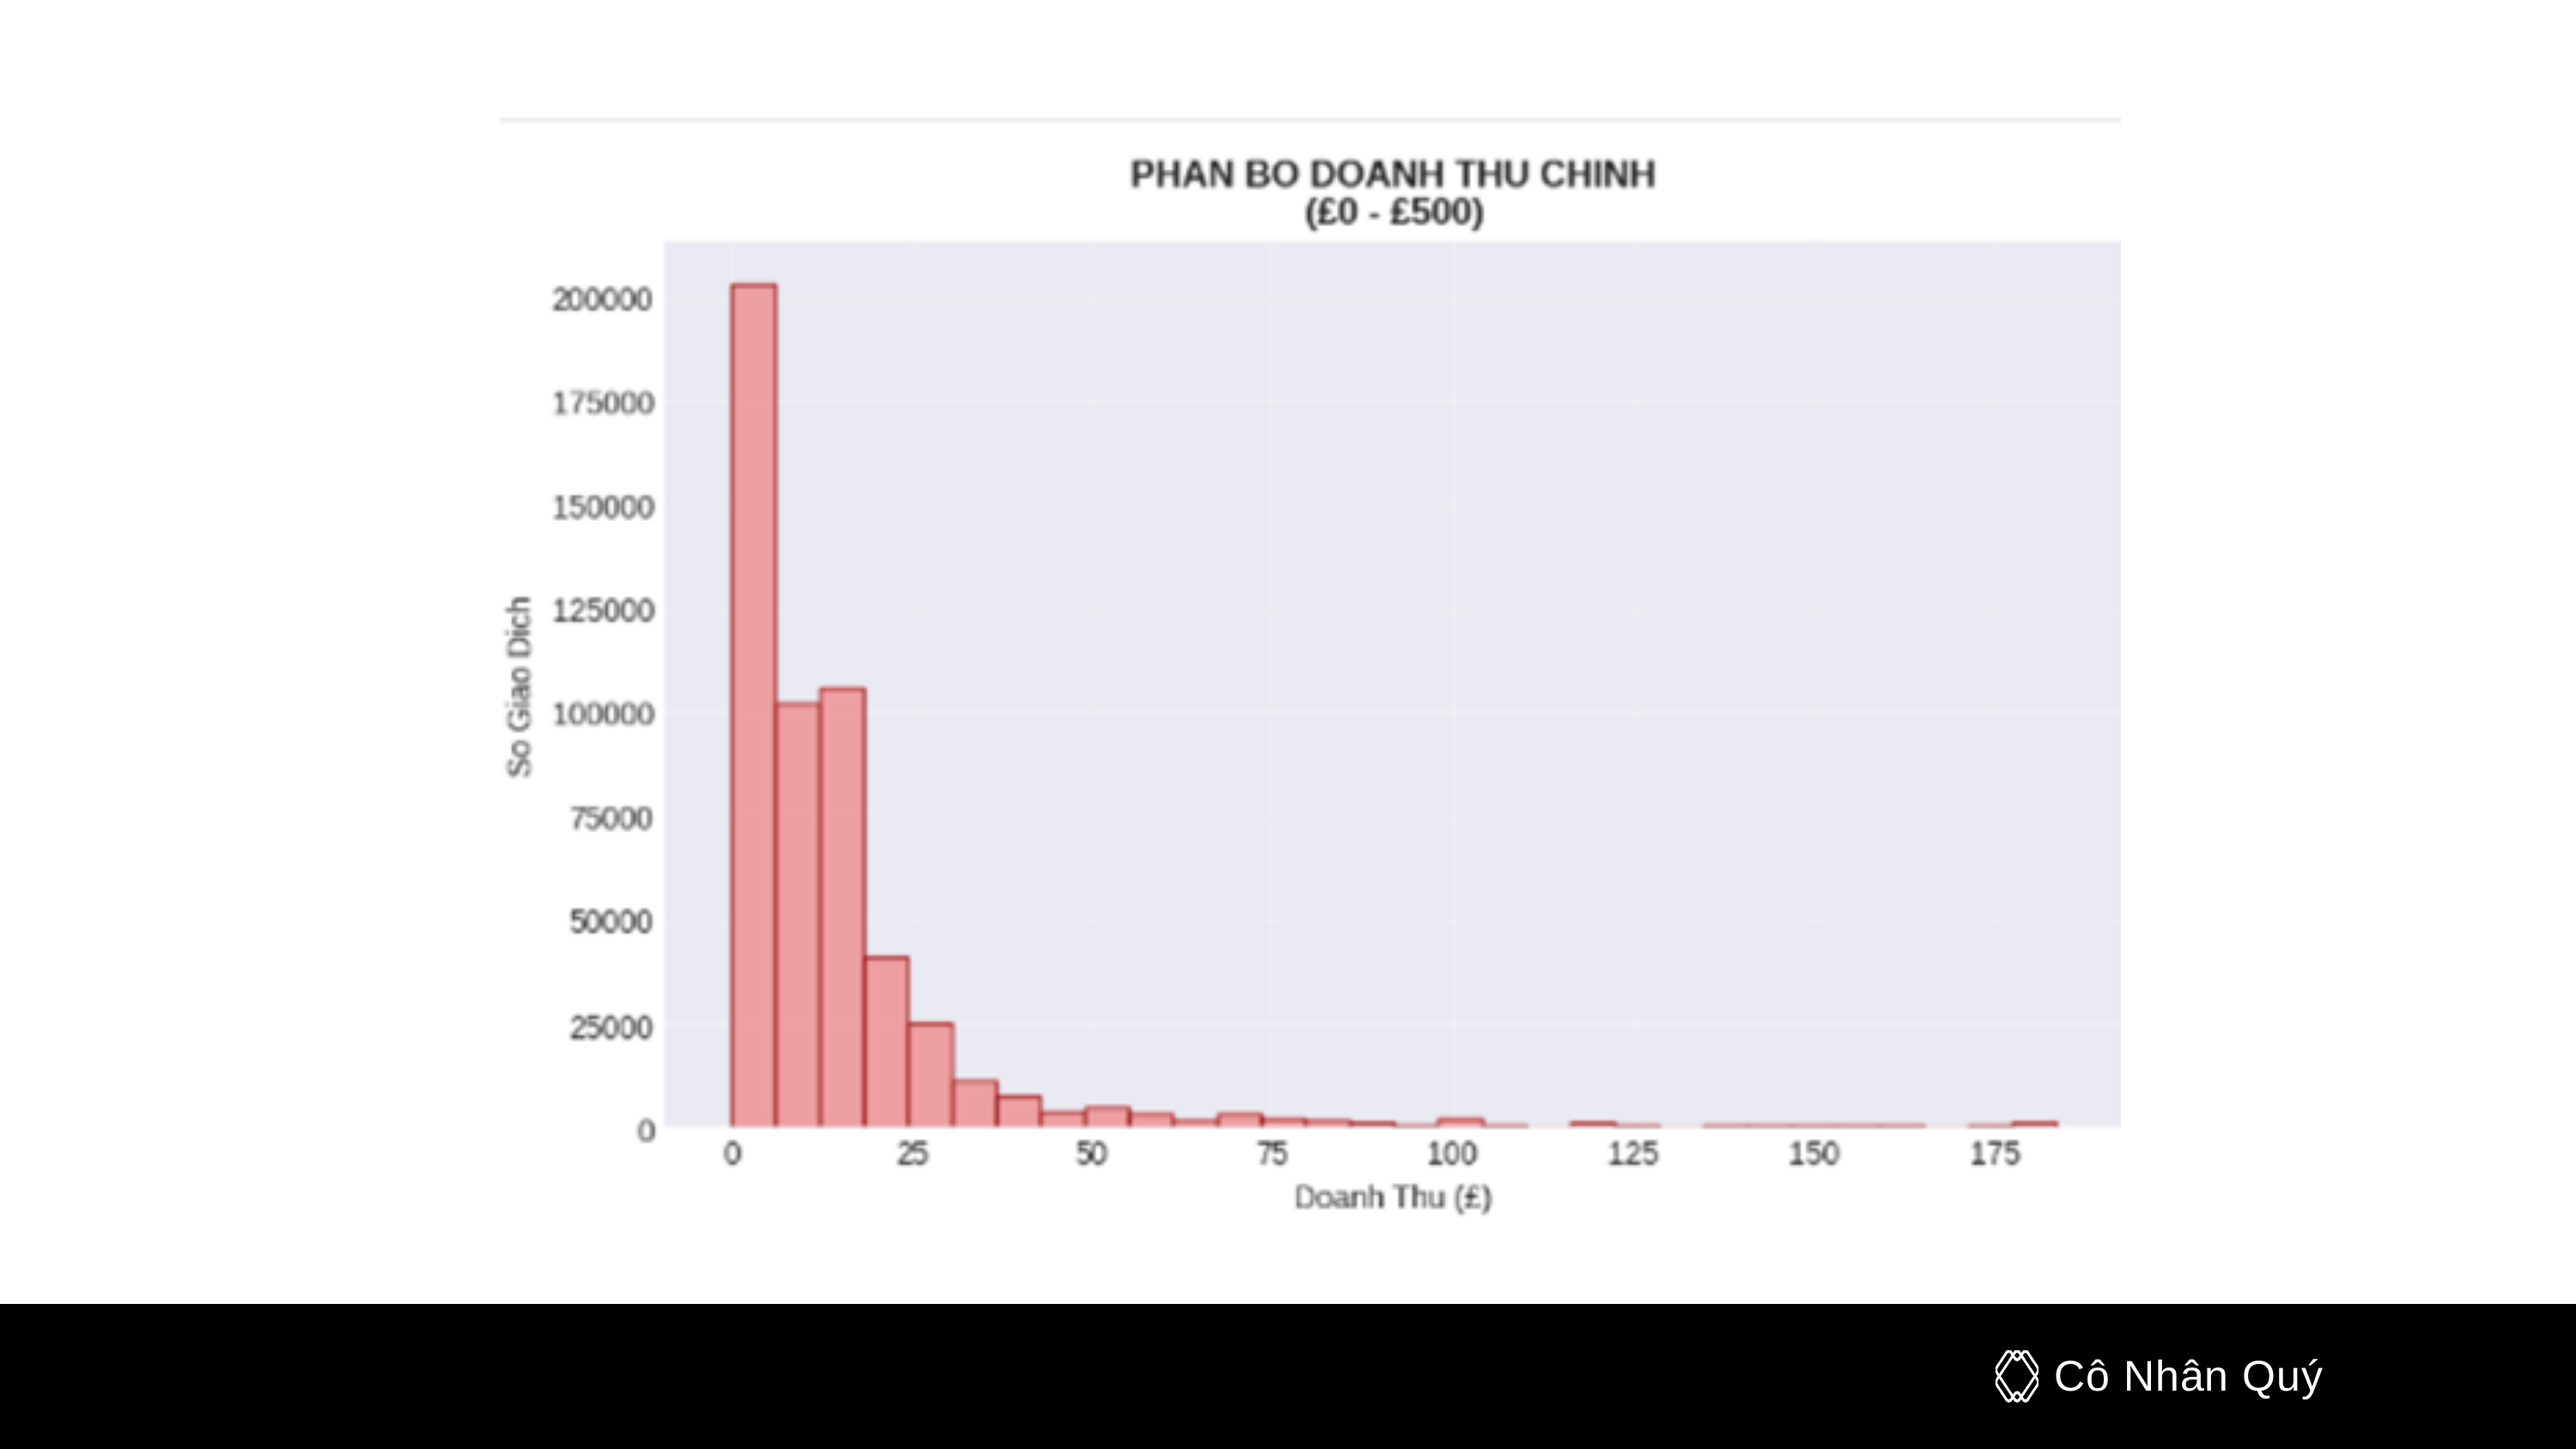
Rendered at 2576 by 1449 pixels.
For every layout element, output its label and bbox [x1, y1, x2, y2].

text_box [499, 116, 2122, 1232]
text_box [0, 1303, 2576, 1449]
text_box [1995, 1349, 2432, 1403]
